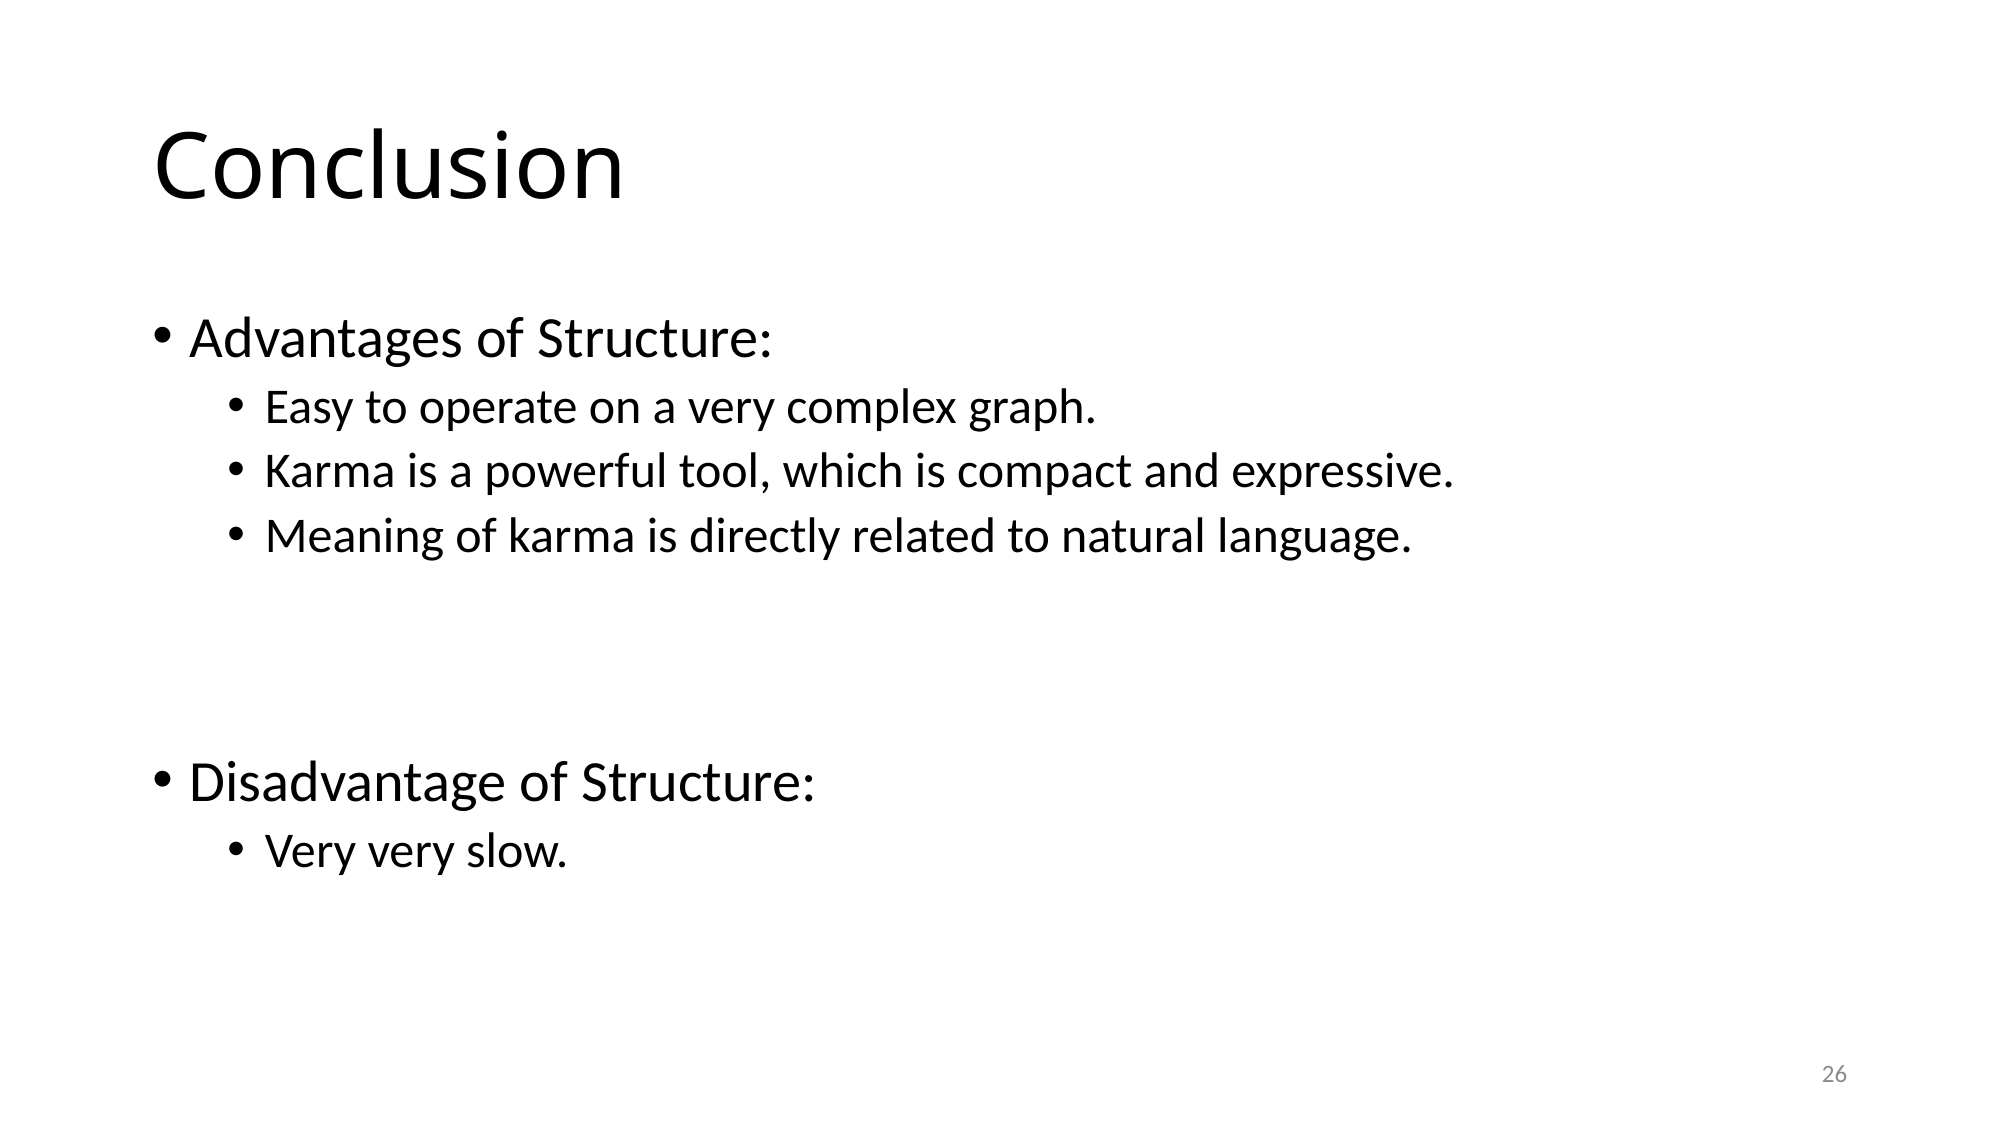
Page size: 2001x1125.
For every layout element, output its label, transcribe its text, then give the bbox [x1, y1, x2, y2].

title Conclusion [137, 59, 1863, 278]
list Advantages of Structure: Easy to operate on a very complex graph. Karma is a powerful tool, which is compact and expressive. Meaning of karma is directly related to natural language. Disadvantage of Structure: Very very slow. [137, 299, 1863, 1014]
slide_number 26 [1412, 1042, 1863, 1103]
